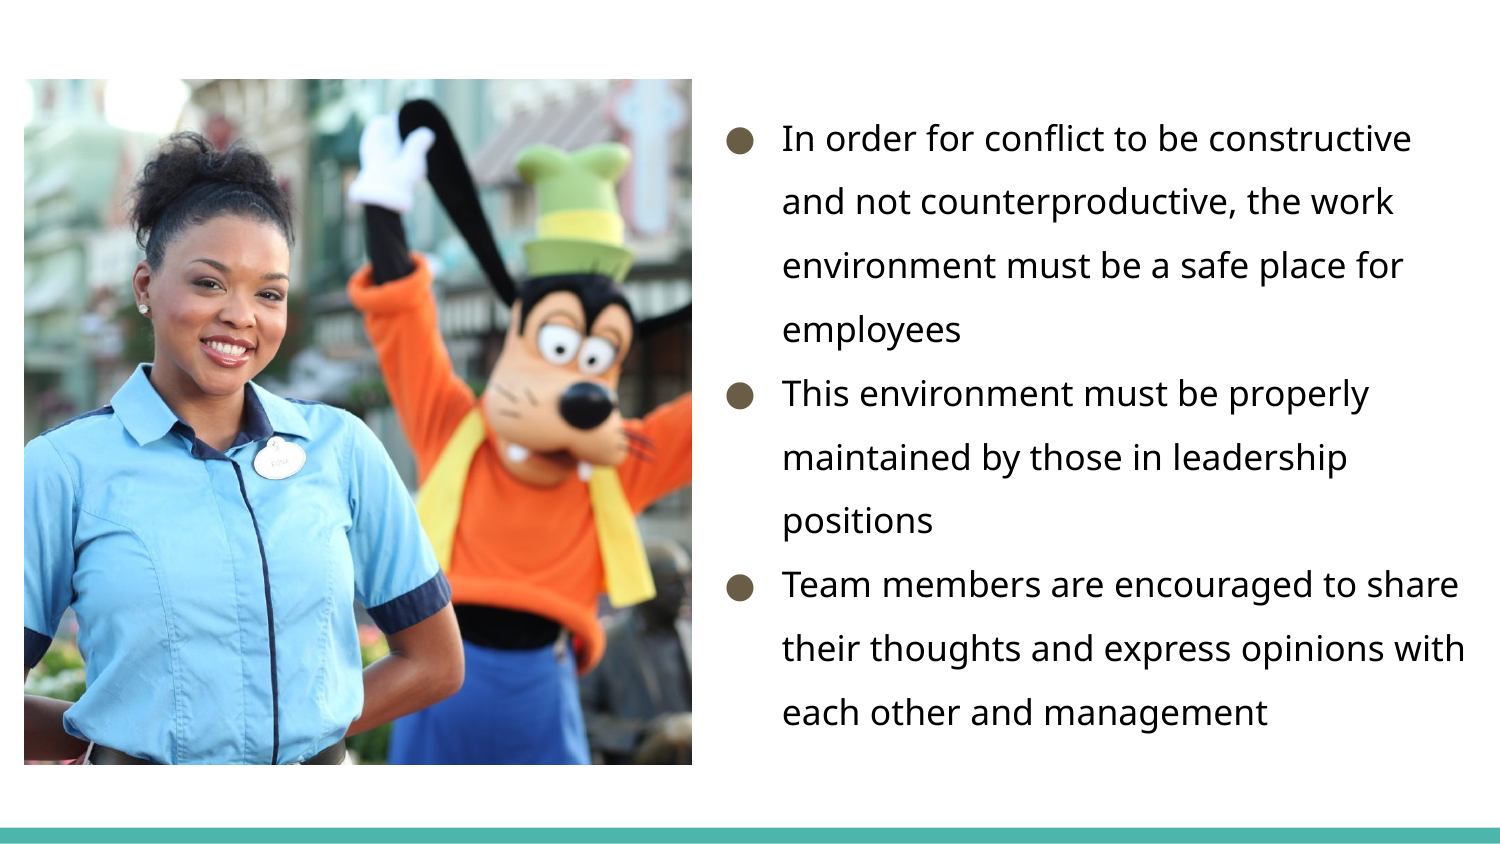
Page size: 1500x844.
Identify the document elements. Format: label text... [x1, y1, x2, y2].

picture [24, 78, 692, 765]
list In order for conflict to be constructive and not counterproductive, the work environment must be a safe place for employees This environment must be properly maintained by those in leadership positions Team members are encouraged to share their thoughts and express opinions with each other and management [691, 79, 1500, 811]
